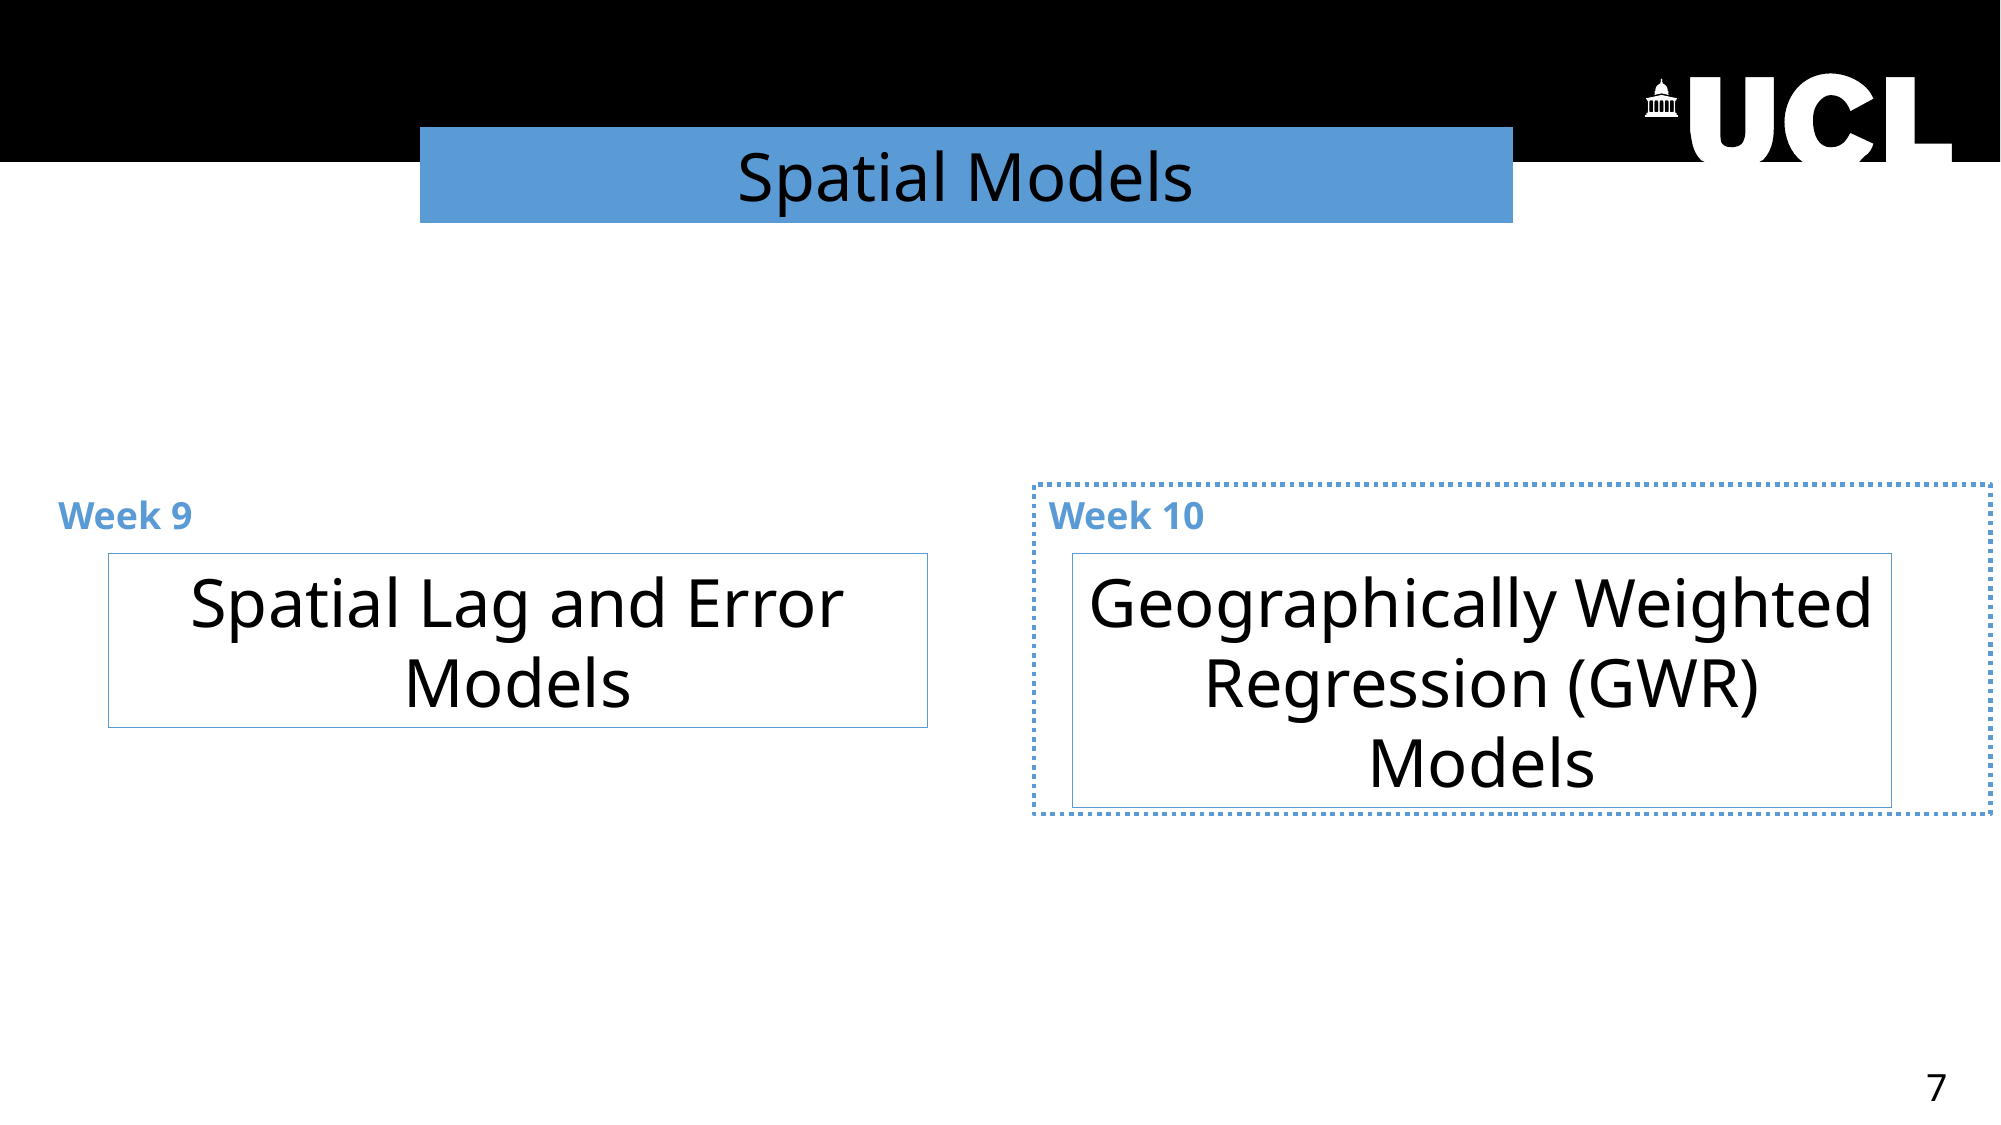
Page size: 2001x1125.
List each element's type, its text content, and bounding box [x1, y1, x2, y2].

text_box Week 9 [43, 484, 1000, 814]
picture [1645, 78, 1678, 117]
text_box 7 [1911, 1056, 2000, 1080]
text_box Week 10 [1033, 484, 1991, 814]
text_box Spatial Models [420, 127, 1513, 223]
